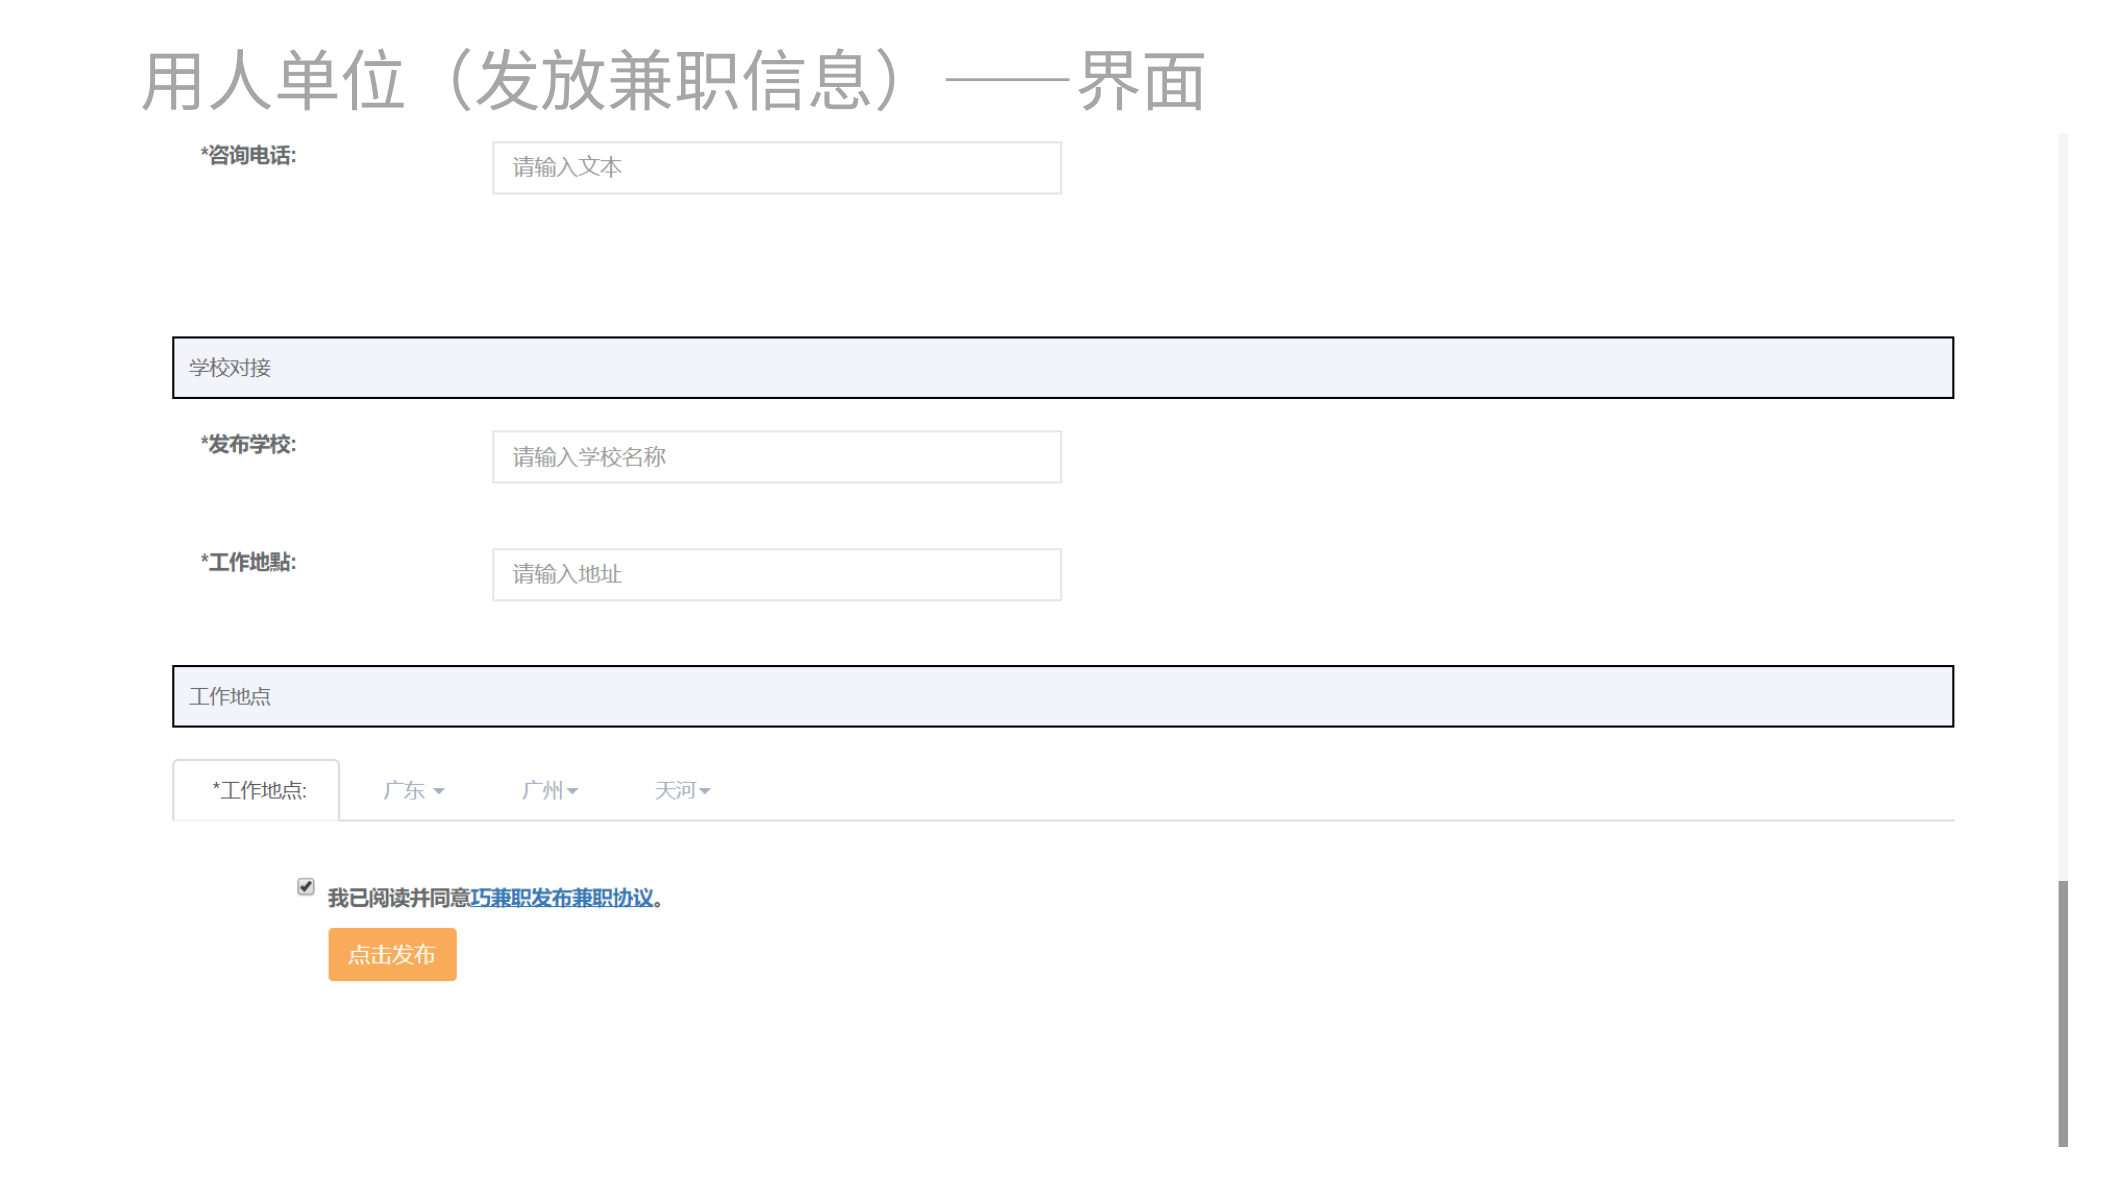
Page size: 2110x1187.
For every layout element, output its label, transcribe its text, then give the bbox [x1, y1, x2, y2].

text_box 用人单位（发放兼职信息）——界面 [140, 38, 1262, 119]
picture [67, 133, 2068, 1147]
